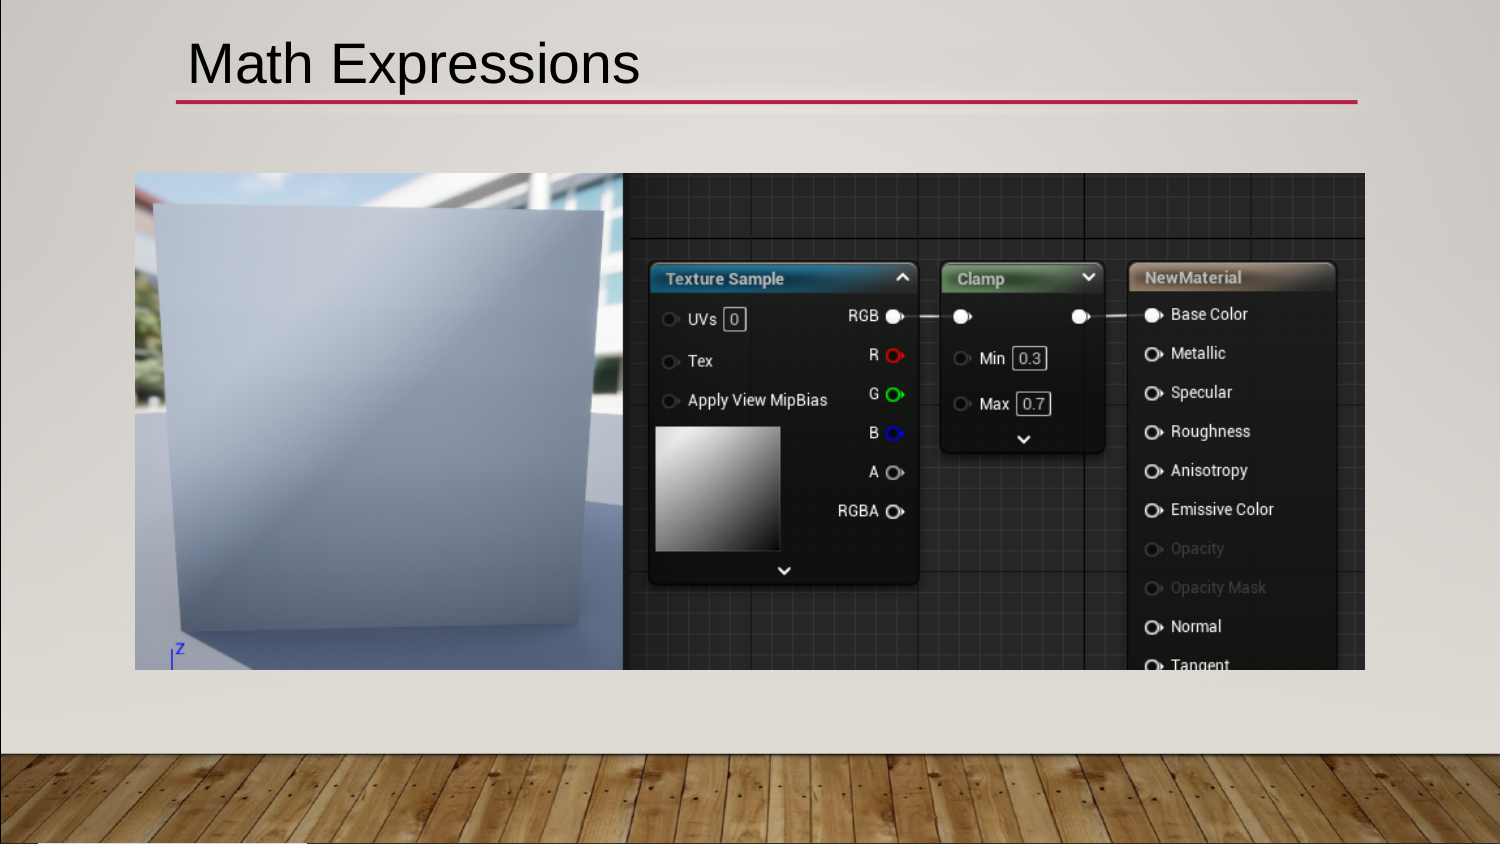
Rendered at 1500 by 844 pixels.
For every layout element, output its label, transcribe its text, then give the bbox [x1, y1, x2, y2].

title Math Expressions [172, 17, 1363, 112]
picture [0, 0, 1500, 844]
